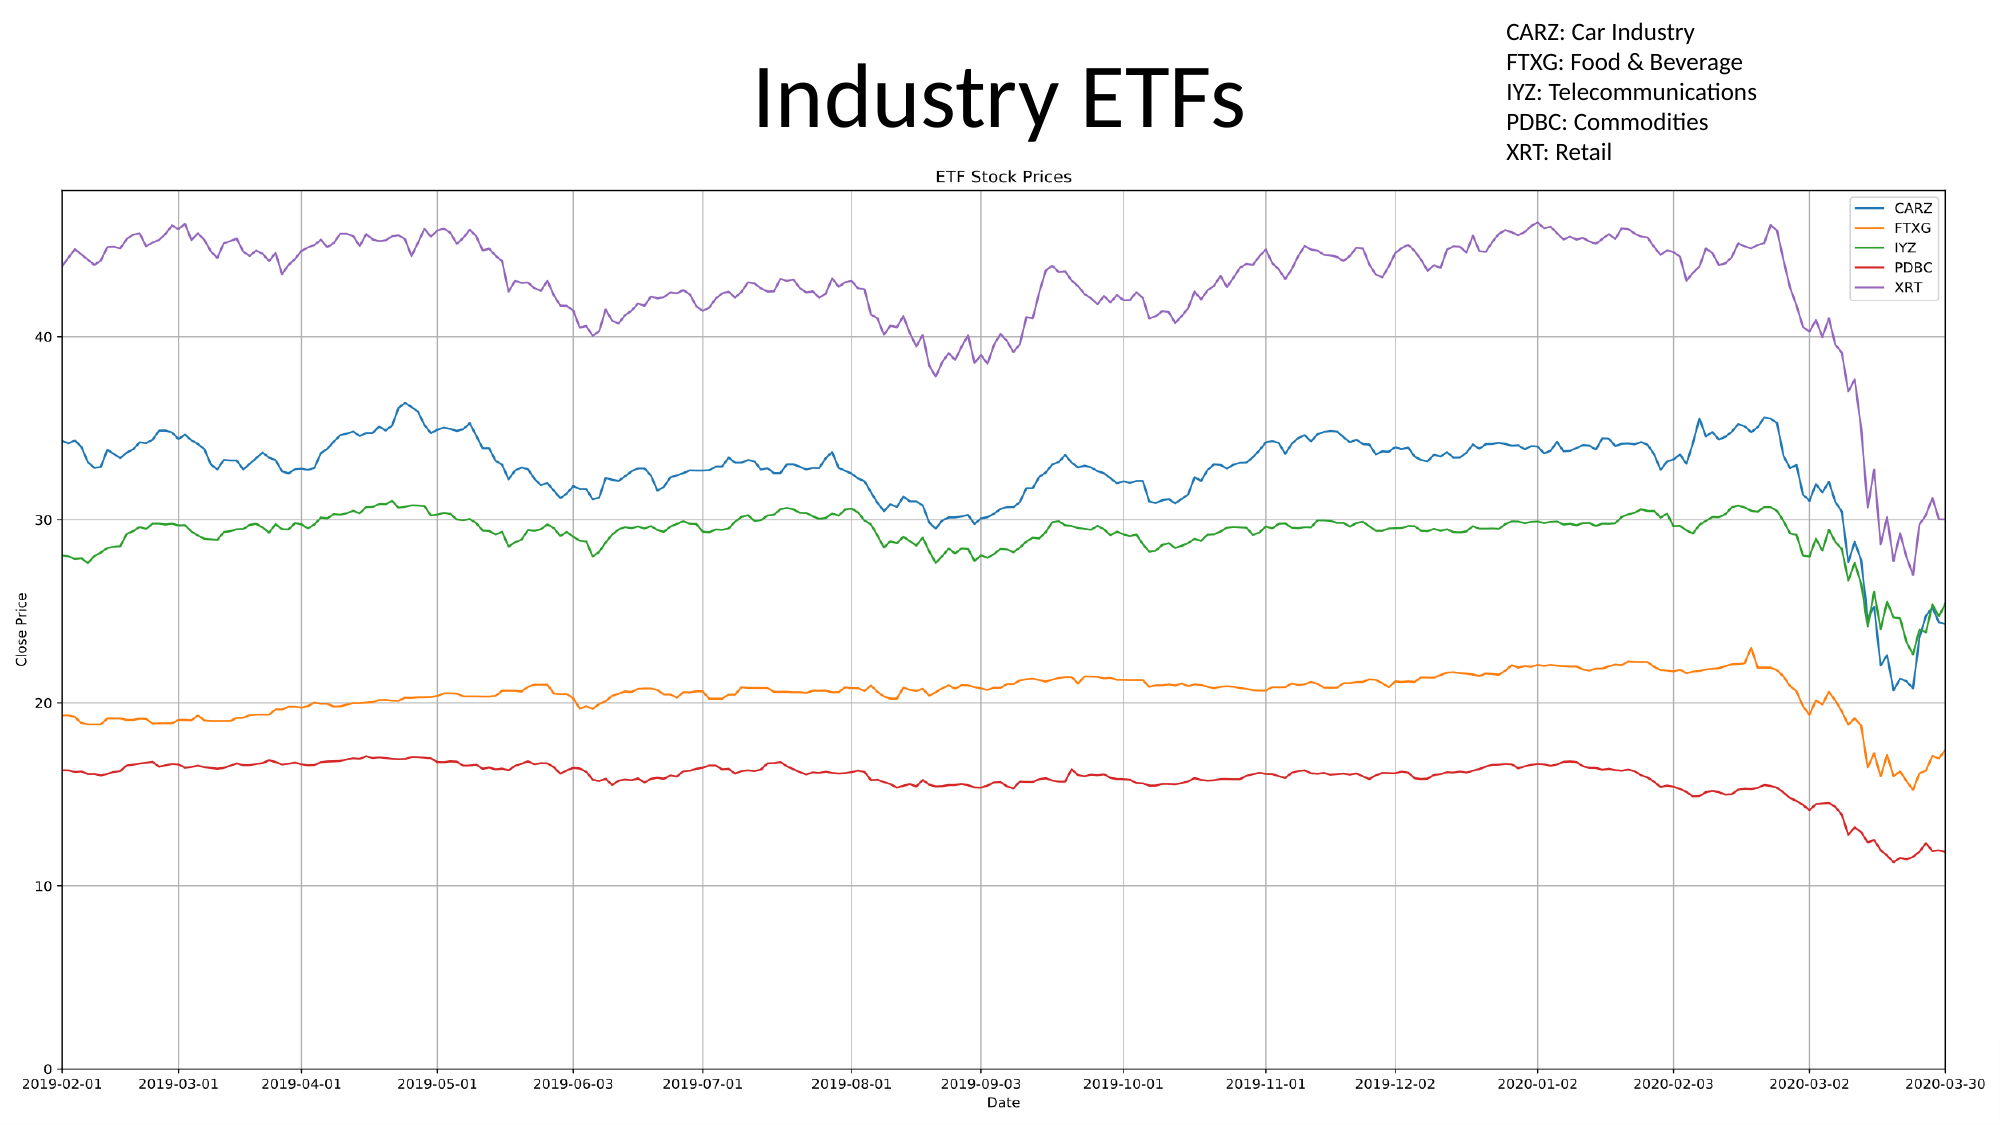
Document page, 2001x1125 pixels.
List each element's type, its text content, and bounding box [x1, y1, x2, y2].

text_box CARZ: Car Industry FTXG: Food & Beverage IYZ: Telecommunications PDBC: Commodities XRT: Retail [1491, 8, 2000, 150]
text_box Industry ETFs [572, 28, 1428, 150]
picture [0, 154, 2000, 1125]
